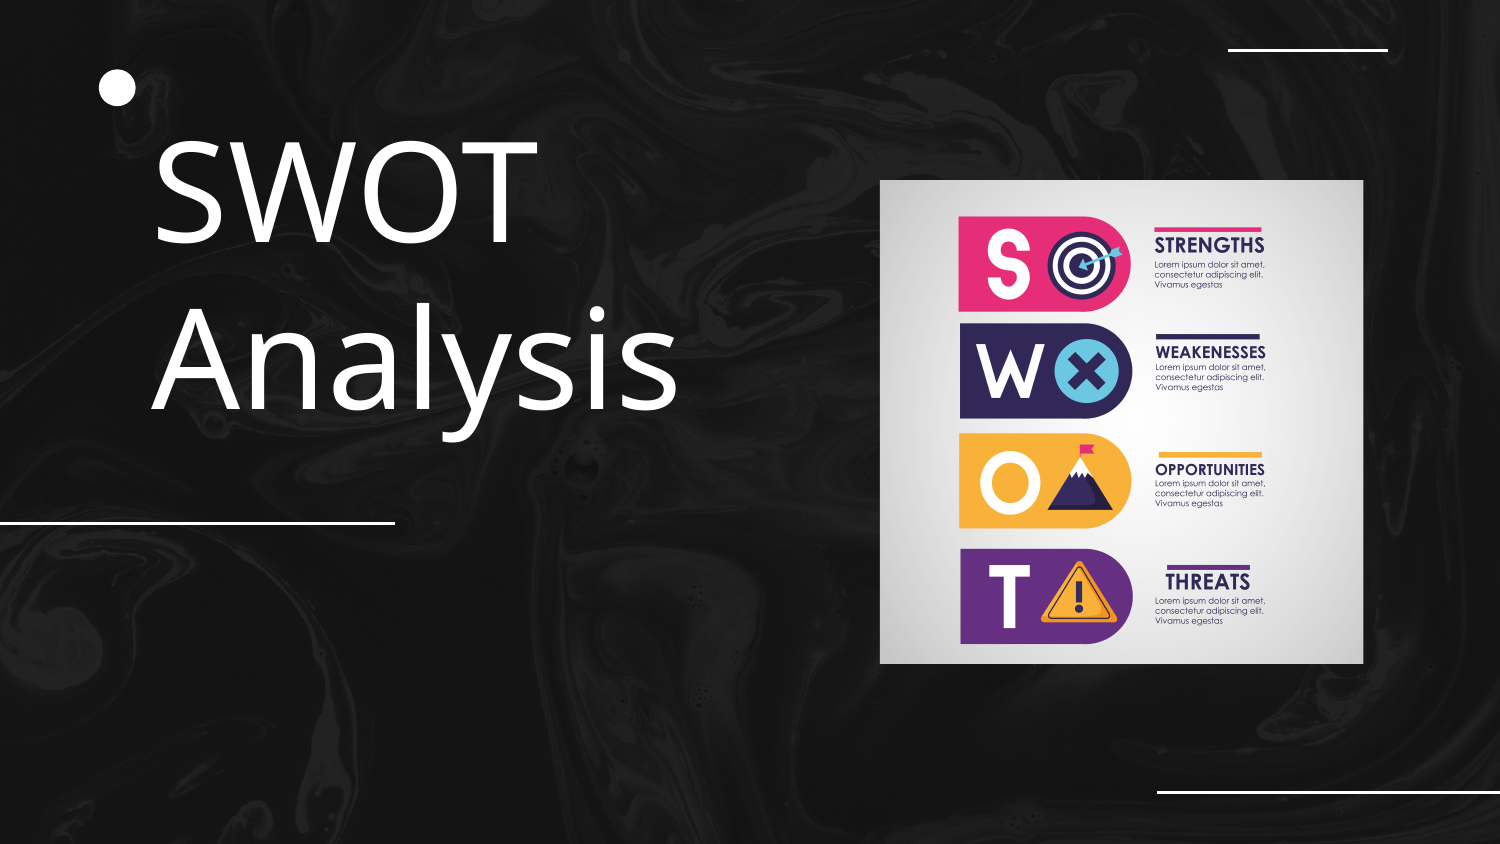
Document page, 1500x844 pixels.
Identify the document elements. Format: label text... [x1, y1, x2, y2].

text_box [98, 69, 136, 107]
title SWOT Analysis [136, 275, 818, 453]
picture [0, 0, 1500, 844]
